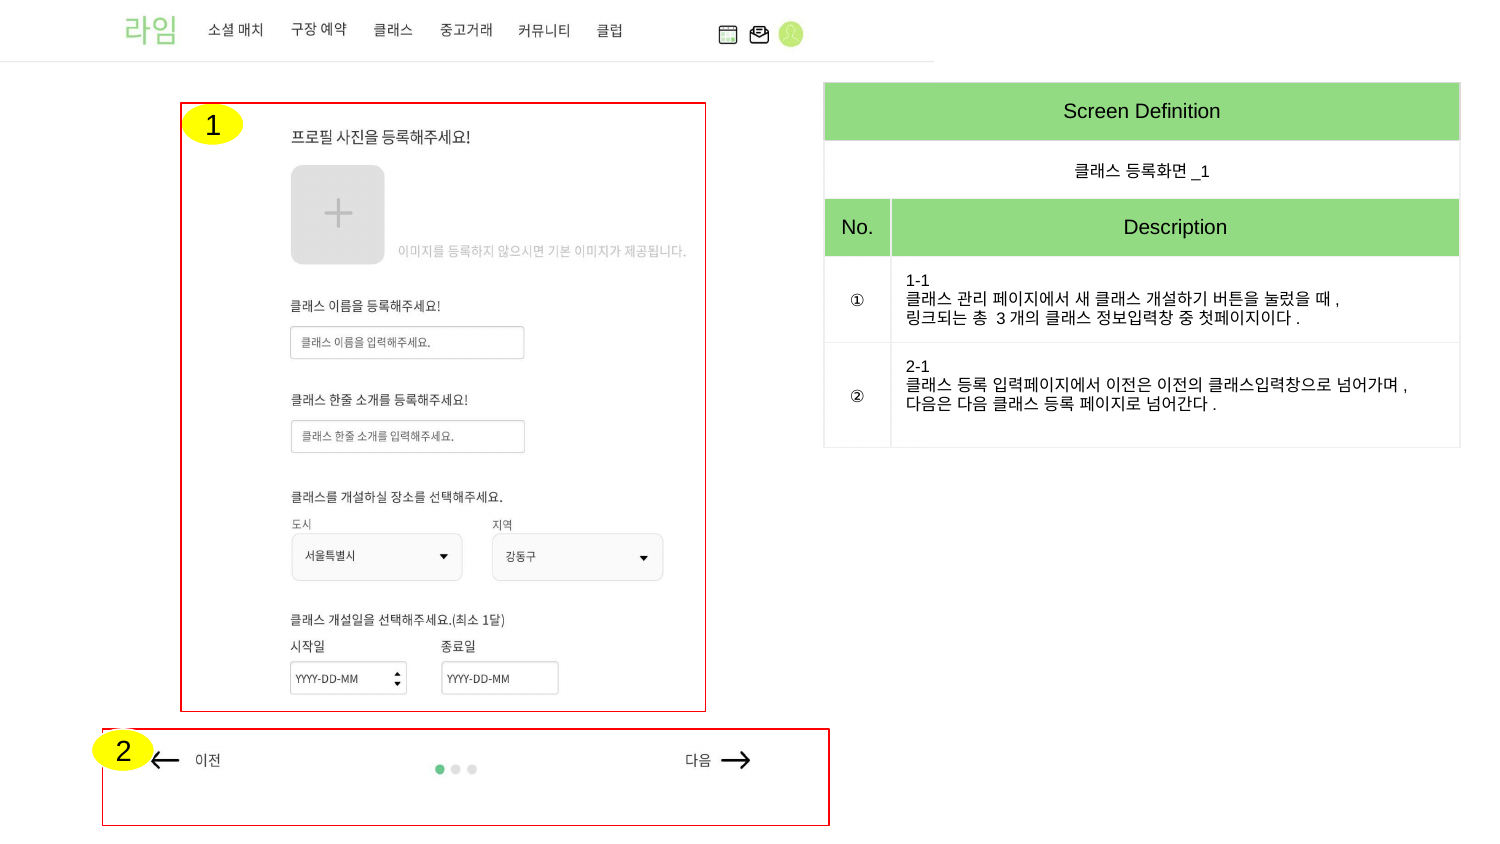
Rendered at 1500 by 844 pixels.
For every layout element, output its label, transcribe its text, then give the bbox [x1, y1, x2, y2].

table_cell 1-1 클래스 관리 페이지에서 새 클래스 개설하기 버튼을 눌렀을 때, 링크되는 총 3개의 클래스 정보입력창 중 첫페이지이다. [939, 257, 1459, 342]
table_cell 클래스 등록화면_1 [939, 141, 1459, 198]
table_cell 2-1 클래스 등록 입력페이지에서 이전은 이전의 클래스입력창으로 넘어가며, 다음은 다음 클래스 등록 페이지로 넘어간다. [939, 343, 1459, 447]
table_cell Description [939, 199, 1459, 256]
picture [0, 0, 935, 837]
table_header Screen Definition [939, 83, 1459, 140]
